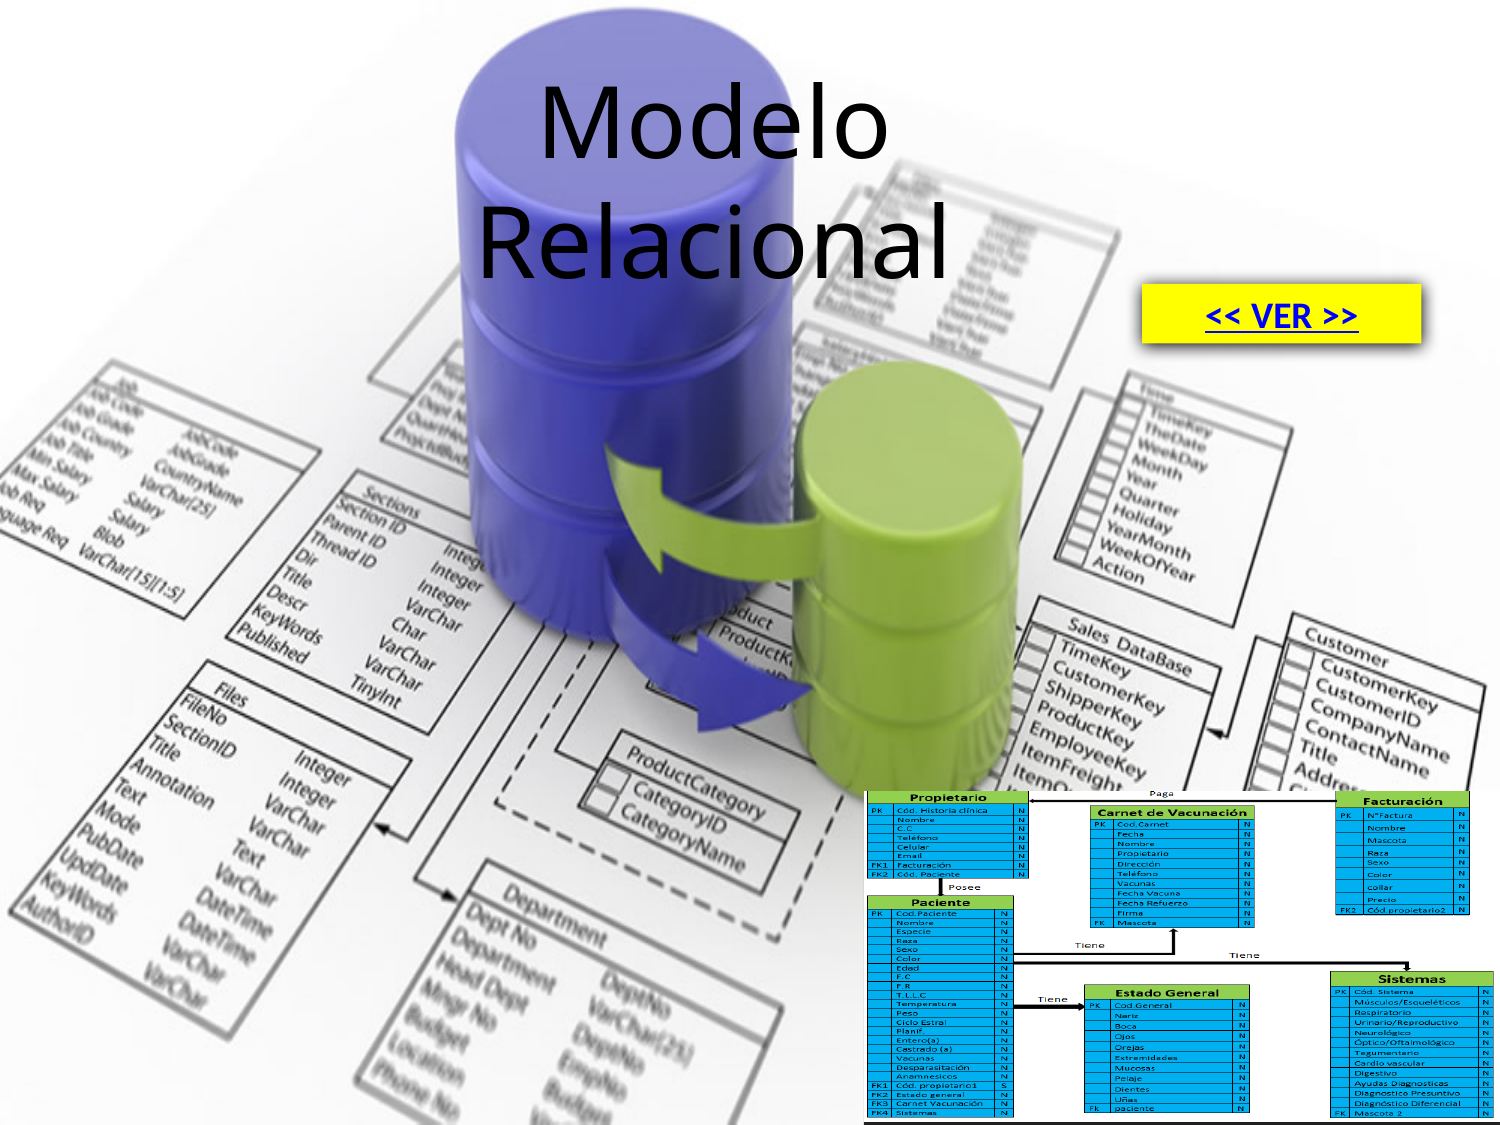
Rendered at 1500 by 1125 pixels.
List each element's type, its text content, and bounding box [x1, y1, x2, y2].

text_box Modelo Relacional [304, 43, 1124, 199]
picture [0, 0, 1500, 1125]
text_box << VER >> [1142, 283, 1422, 344]
